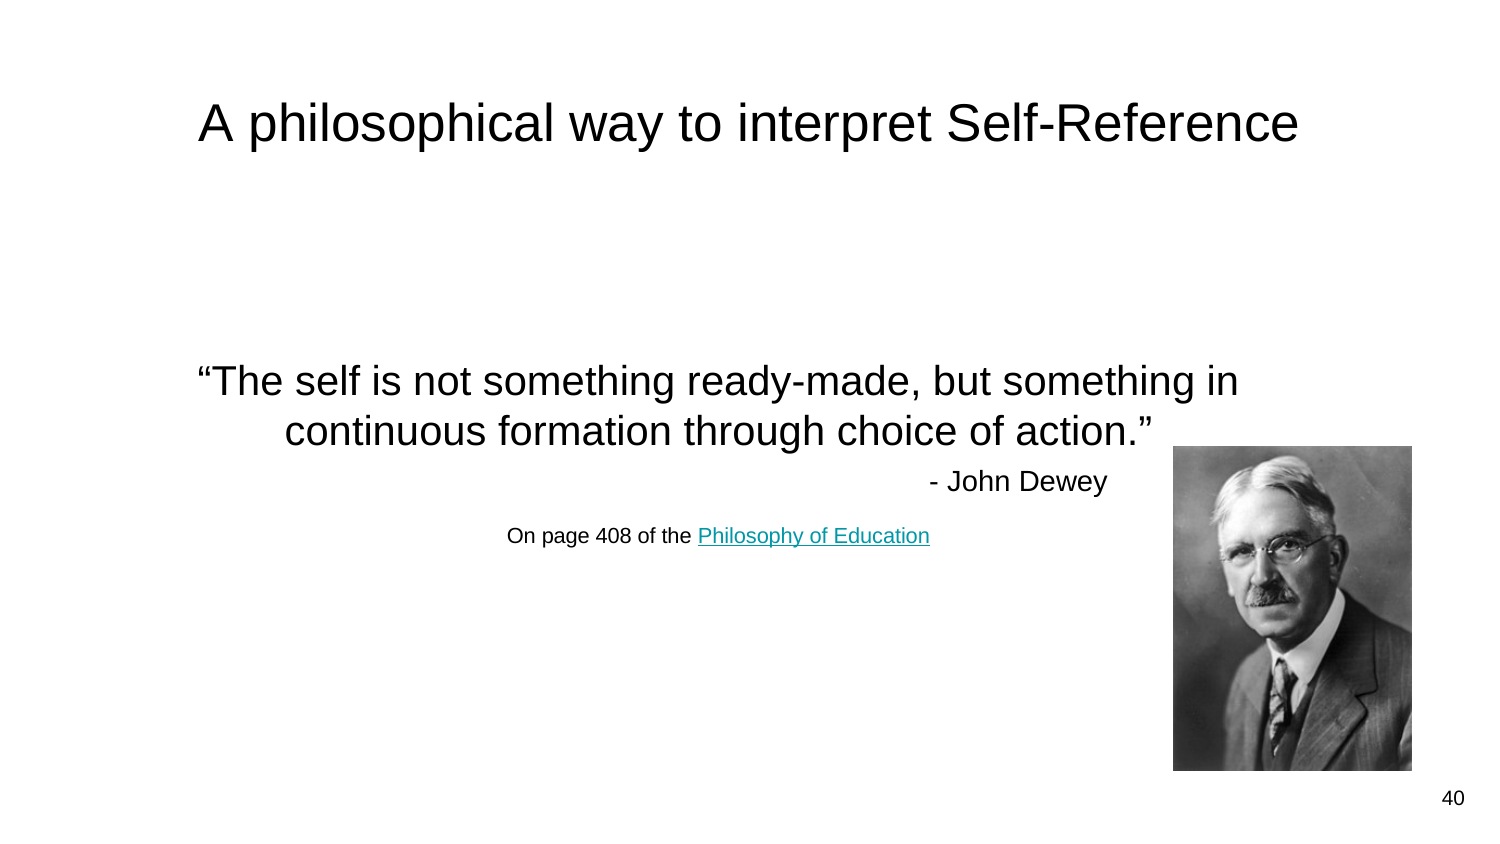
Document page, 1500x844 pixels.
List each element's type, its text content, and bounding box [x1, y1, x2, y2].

text_box On page 408 of the Philosophy of Education [492, 514, 946, 556]
text_box “The self is not something ready-made, but something in continuous formation through choice of action.” - John Dewey [179, 346, 1258, 506]
picture [1172, 445, 1412, 771]
slide_number 40 [1389, 764, 1480, 830]
title A philosophical way to interpret Self-Reference [51, 72, 1449, 167]
